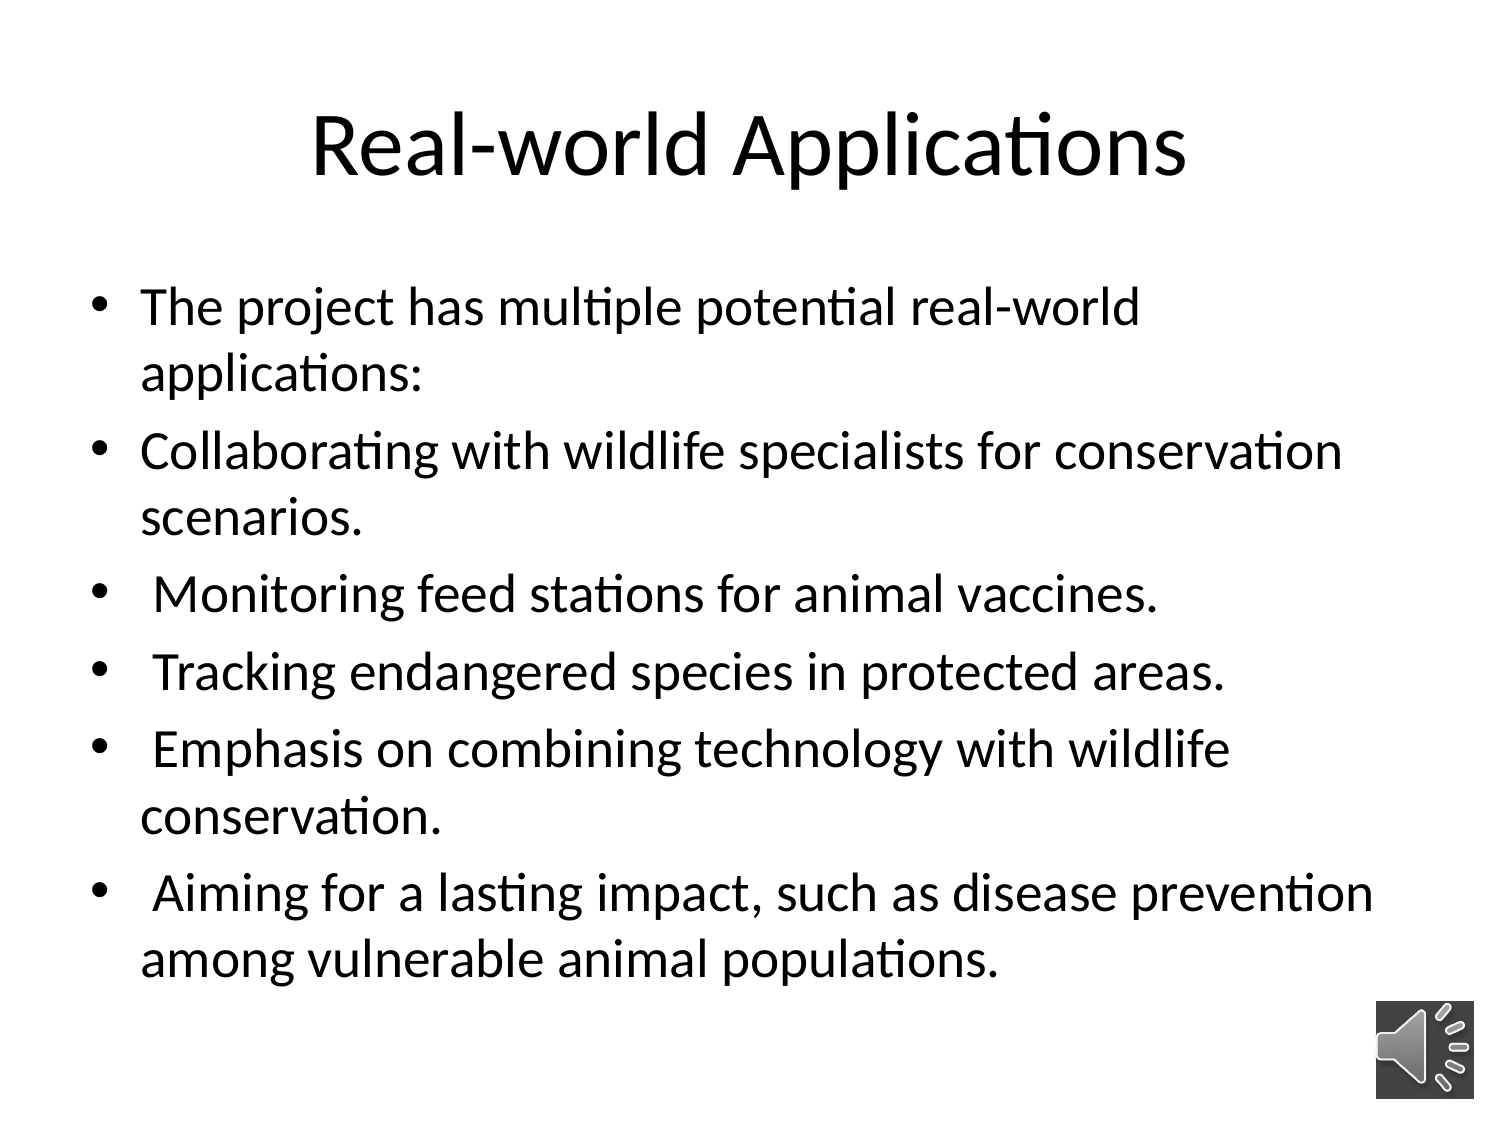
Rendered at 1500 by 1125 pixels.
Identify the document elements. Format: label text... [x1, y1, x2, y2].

list The project has multiple potential real-world applications: Collaborating with wildlife specialists for conservation scenarios. Monitoring feed stations for animal vaccines. Tracking endangered species in protected areas. Emphasis on combining technology with wildlife conservation. Aiming for a lasting impact, such as disease prevention among vulnerable animal populations. [75, 262, 1425, 1005]
title Real-world Applications [75, 45, 1425, 233]
picture [1374, 999, 1476, 1101]
